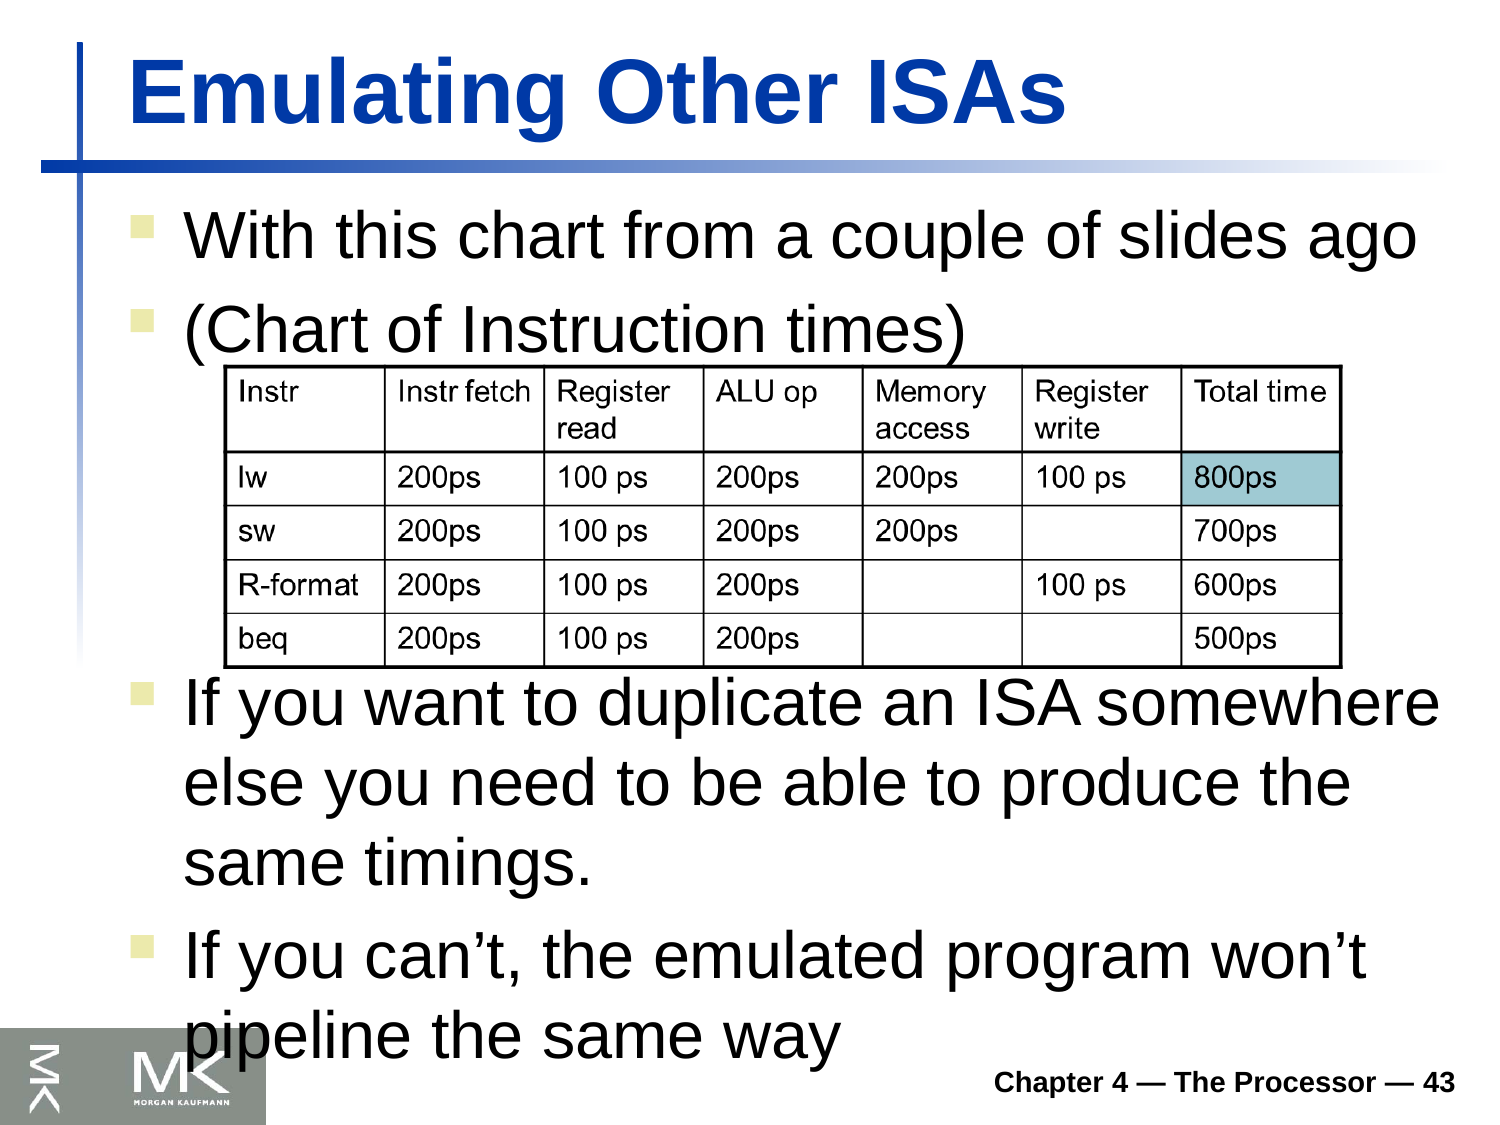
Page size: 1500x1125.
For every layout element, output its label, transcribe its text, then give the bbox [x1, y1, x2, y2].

picture [0, 1028, 112, 1125]
picture [218, 361, 1345, 675]
title Emulating Other ISAs [112, 23, 1468, 149]
list With this chart from a couple of slides ago (Chart of Instruction times) If you want to duplicate an ISA somewhere else you need to be able to produce the same timings. If you can’t, the emulated program won’t pipeline the same way [112, 184, 1469, 1125]
footer Chapter 4 — The Processor — 43 [277, 1046, 1471, 1106]
